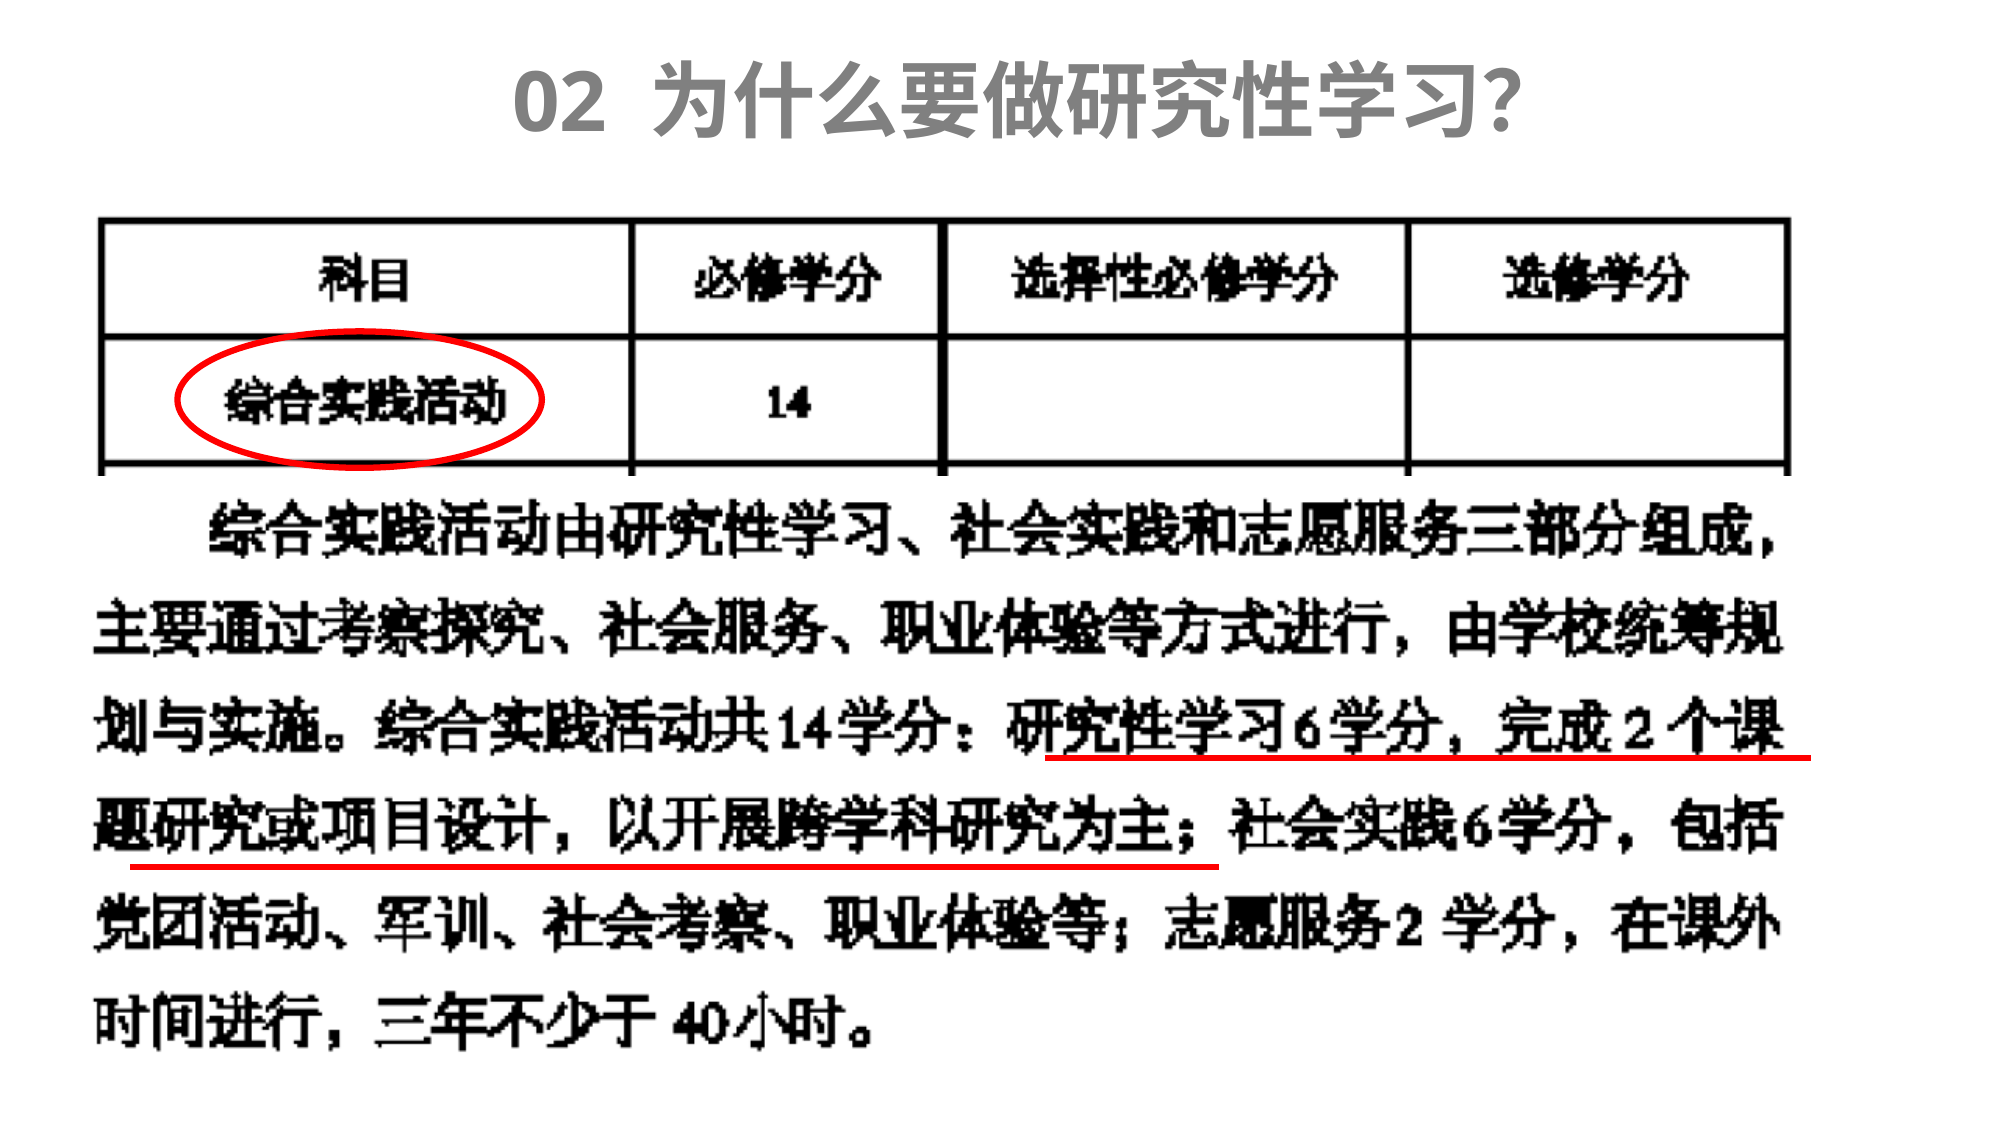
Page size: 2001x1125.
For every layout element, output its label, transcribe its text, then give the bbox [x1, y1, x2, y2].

text_box 02 为什么要做研究性学习？ [14, 42, 2000, 153]
picture [19, 196, 1855, 1074]
